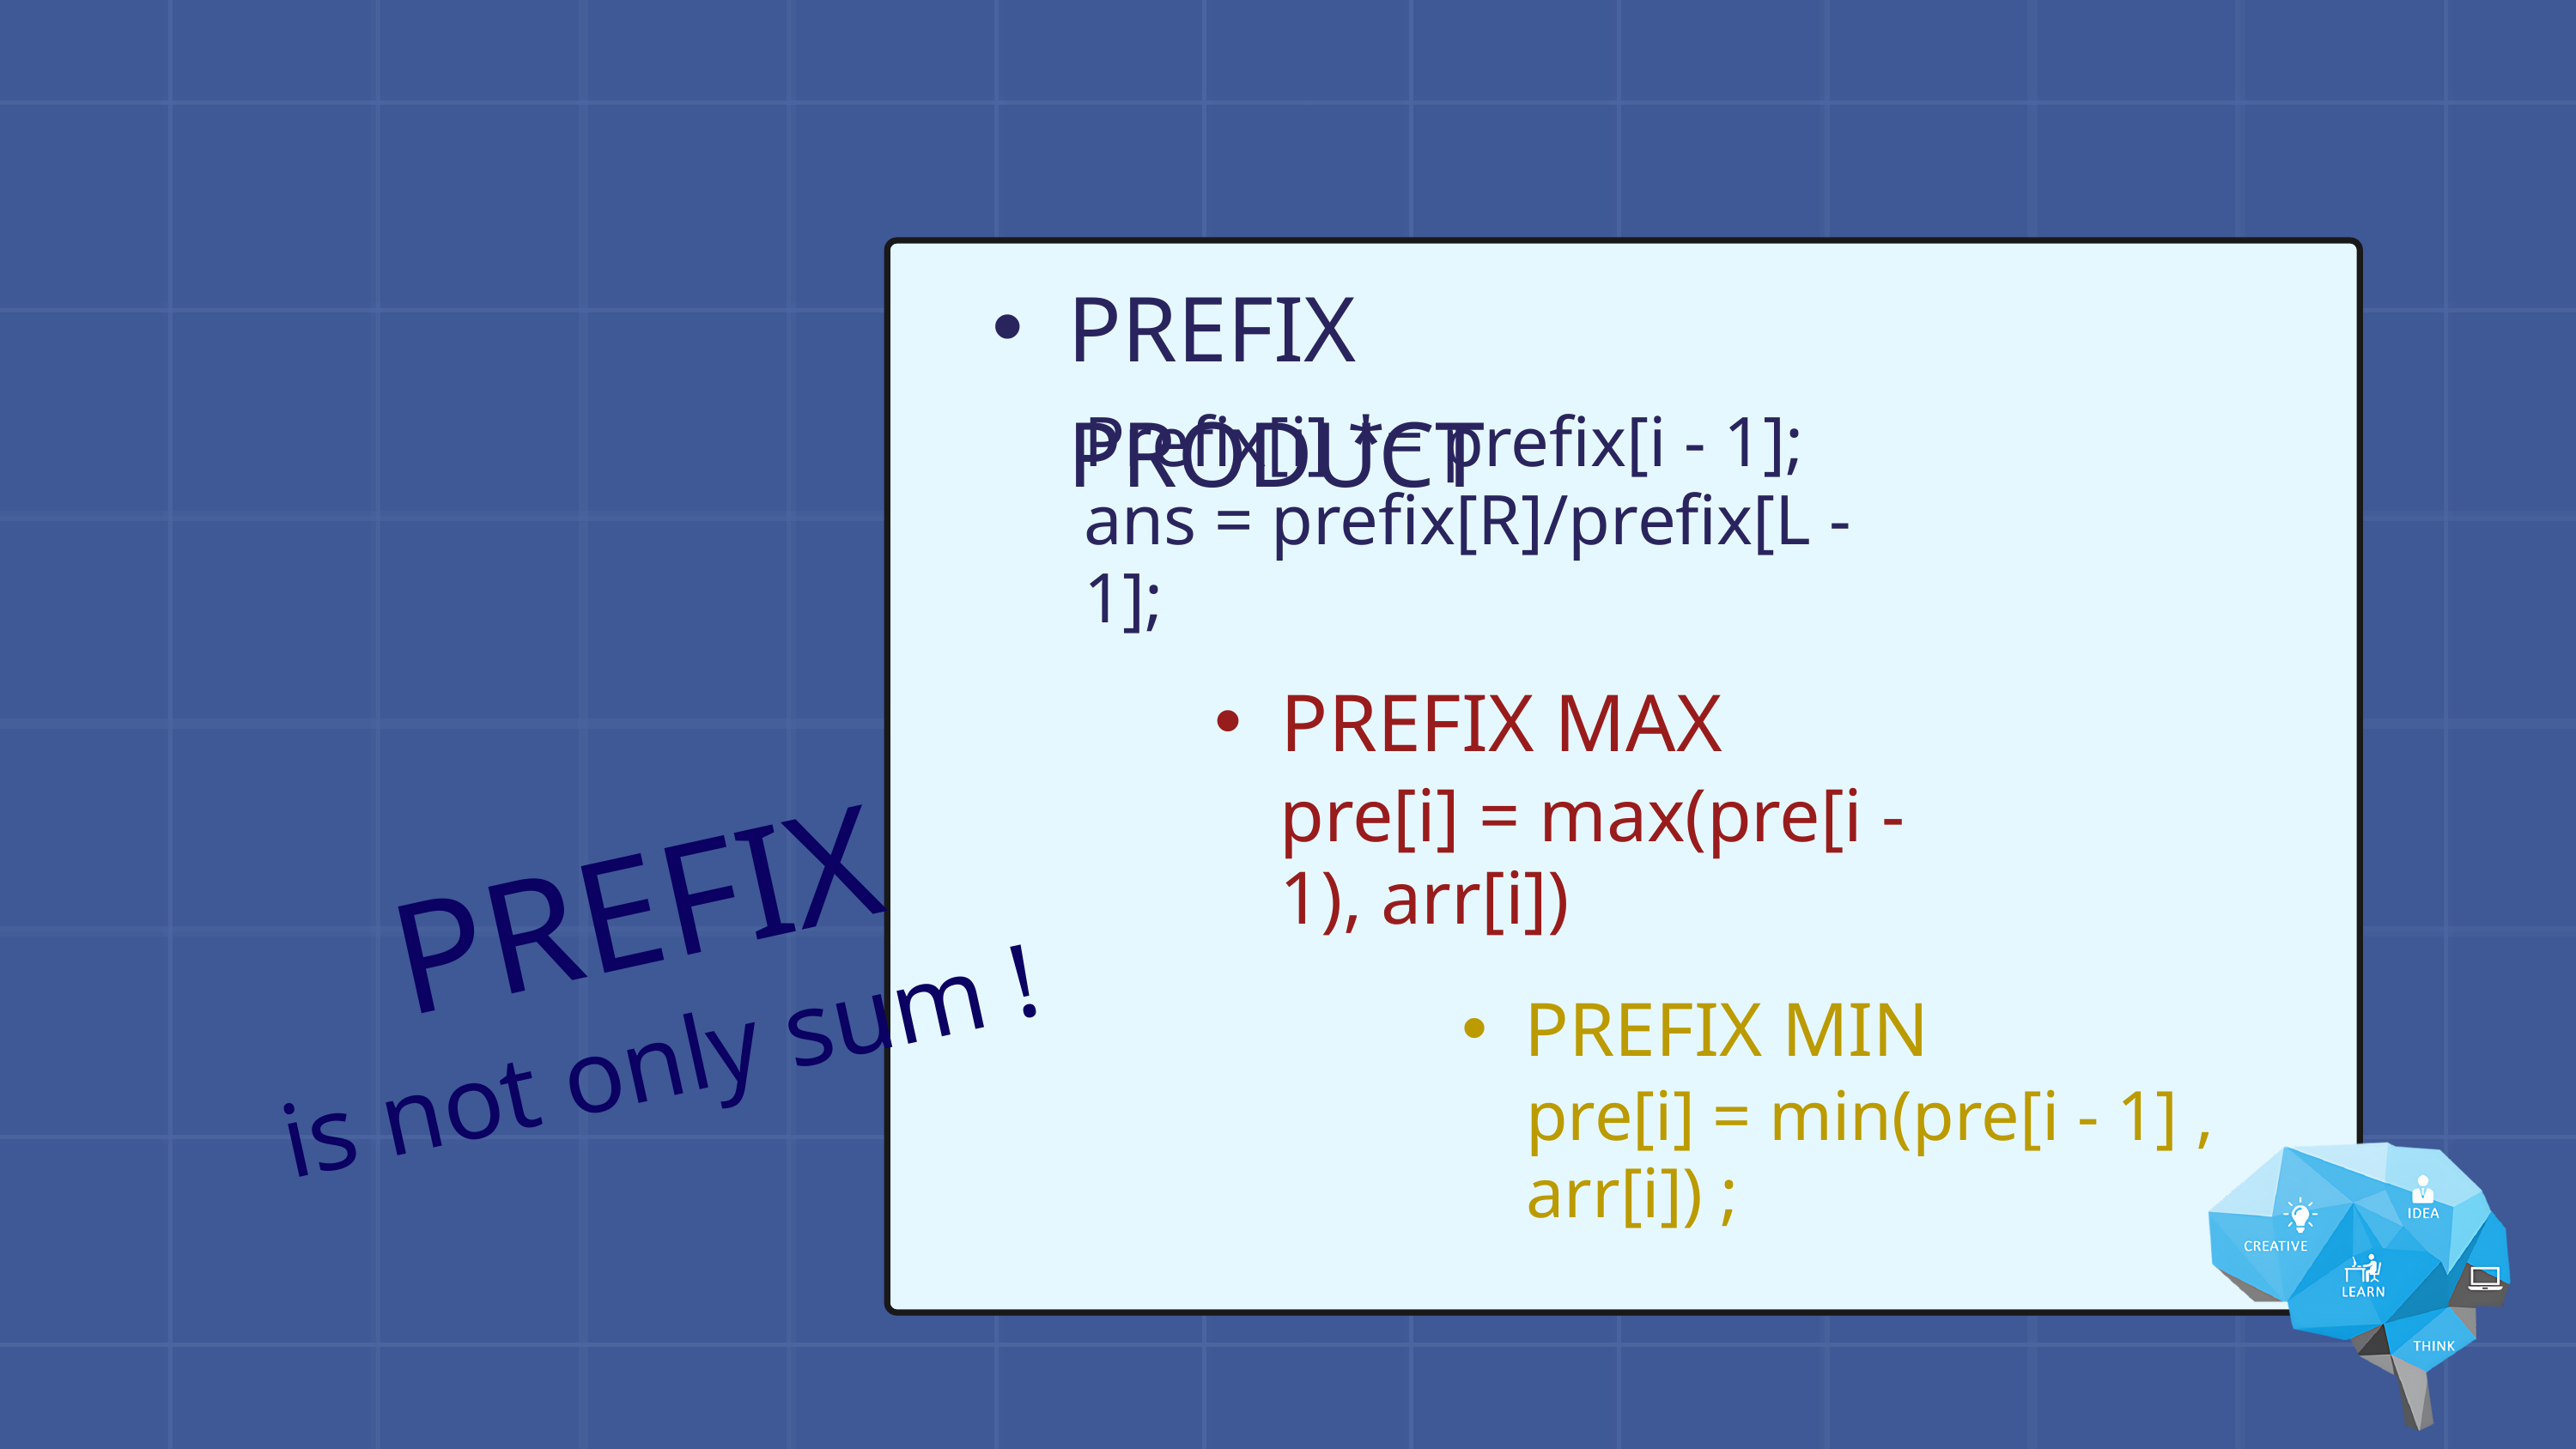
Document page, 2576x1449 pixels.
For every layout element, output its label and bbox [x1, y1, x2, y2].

text_box [0, 0, 2576, 1449]
text_box [884, 237, 2364, 1316]
